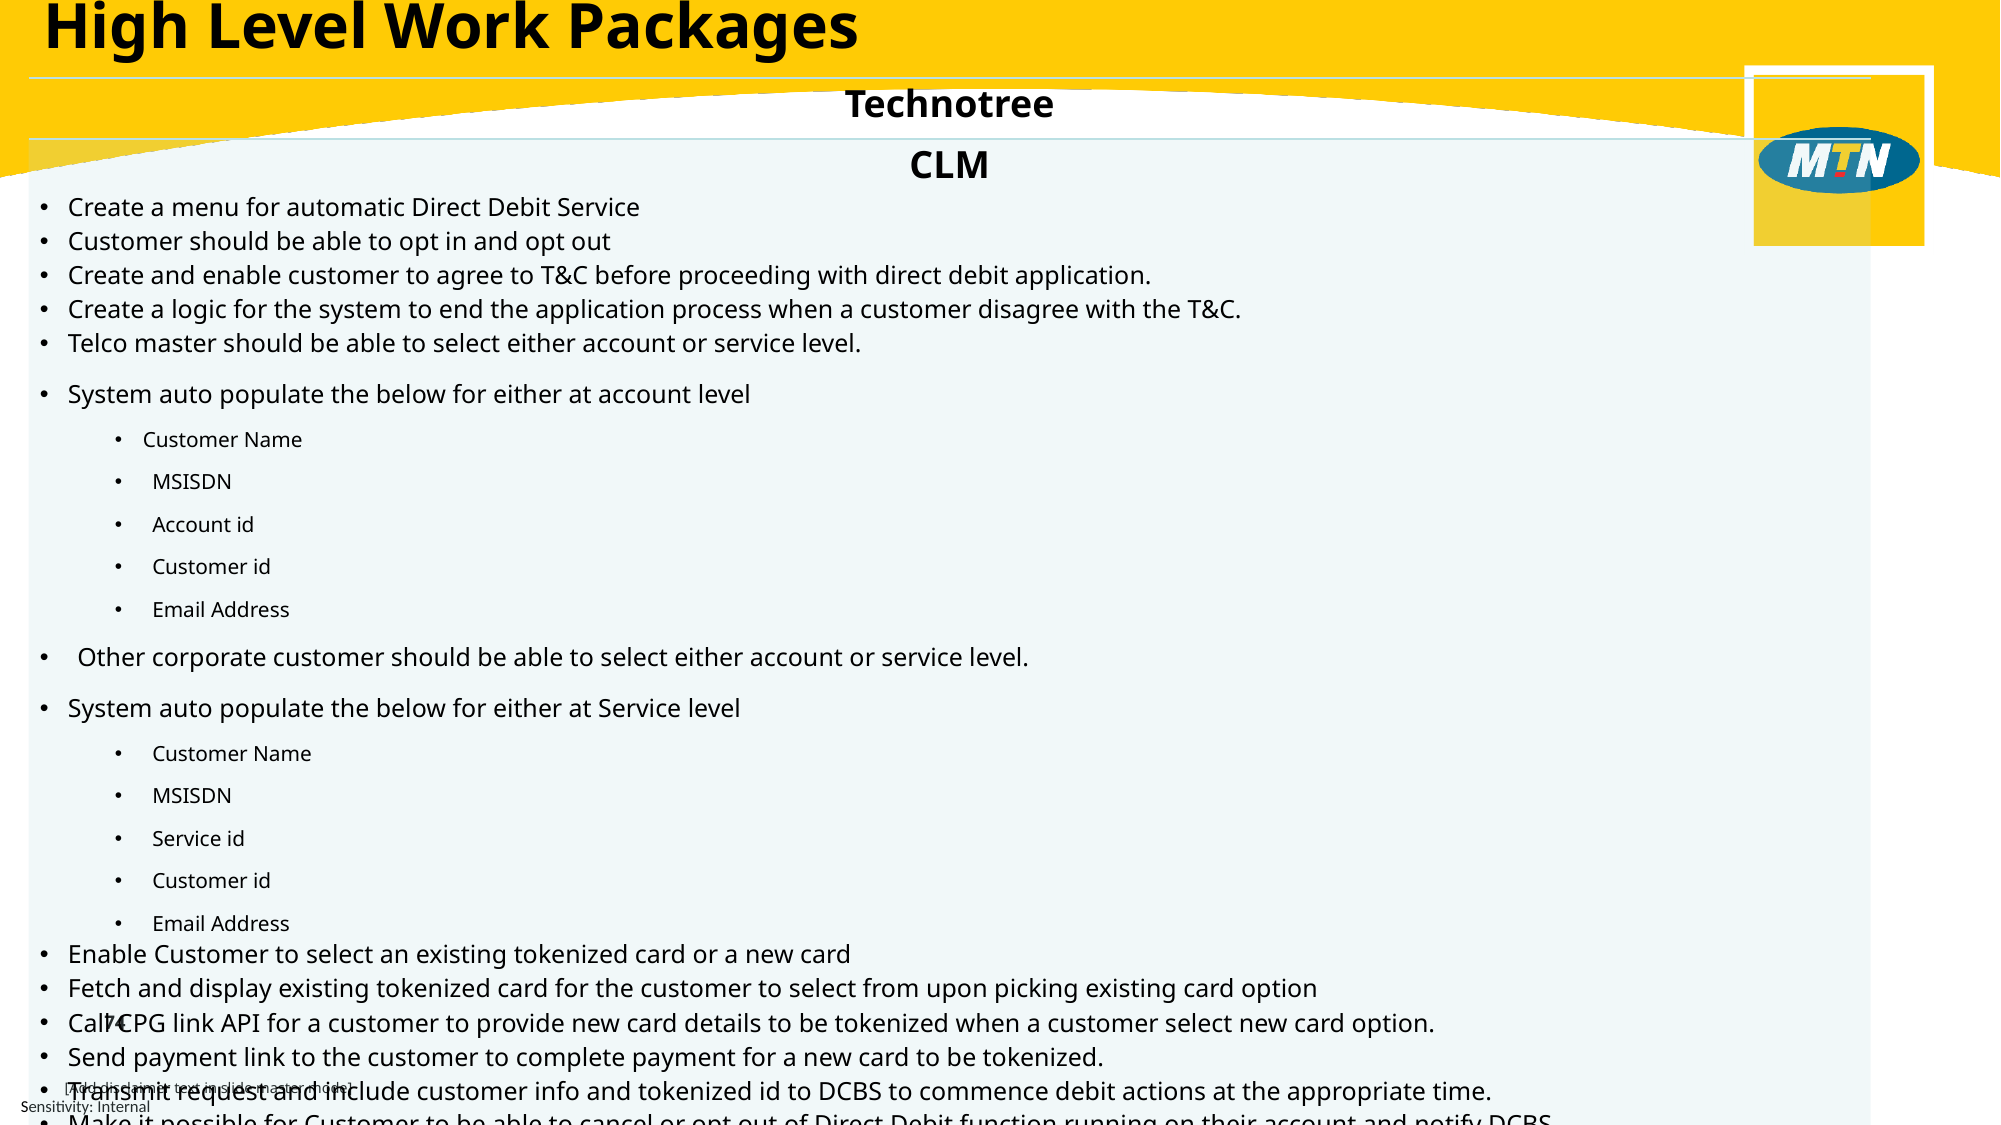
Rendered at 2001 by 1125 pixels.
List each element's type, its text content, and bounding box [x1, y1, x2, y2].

table_header Technotree [29, 79, 1871, 138]
text_box High Level Work Packages [28, 0, 1720, 77]
picture [1720, 0, 2000, 1125]
picture [1871, 144, 1890, 176]
picture [0, 0, 29, 1125]
table_cell CLM Create a menu for automatic Direct Debit Service Customer should be able to opt in and opt out Create and enable customer to agree to T&C before proceeding with direct debit application. Create a logic for the system to end the application process when a customer disagree with the T&C. Telco master should be able to select either account or service level. System auto populate the below for either at account level Customer Name MSISDN Account id Customer id Email Address Other corporate customer should be able to select either account or service level. System auto populate the below for either at Service level Customer Name MSISDN Service id Customer id Email Address Enable Customer to select an existing tokenized card or a new card Fetch and display existing tokenized card for the customer to select from upon picking existing card option Call CPG link API for a customer to provide new card details to be tokenized when a customer select new card option. Send payment link to the customer to complete payment for a new card to be tokenized. Transmit request and include customer info and tokenized id to DCBS to commence debit actions at the appropriate time. Make it possible for Customer to be able to cancel or opt out of Direct Debit function running on their account and notify DCBS Direct debit functionality should be flexible enough for the removal, addition, and modification of the required customer information. Make it possible for customer to be able to check payment history. [29, 140, 1871, 1125]
